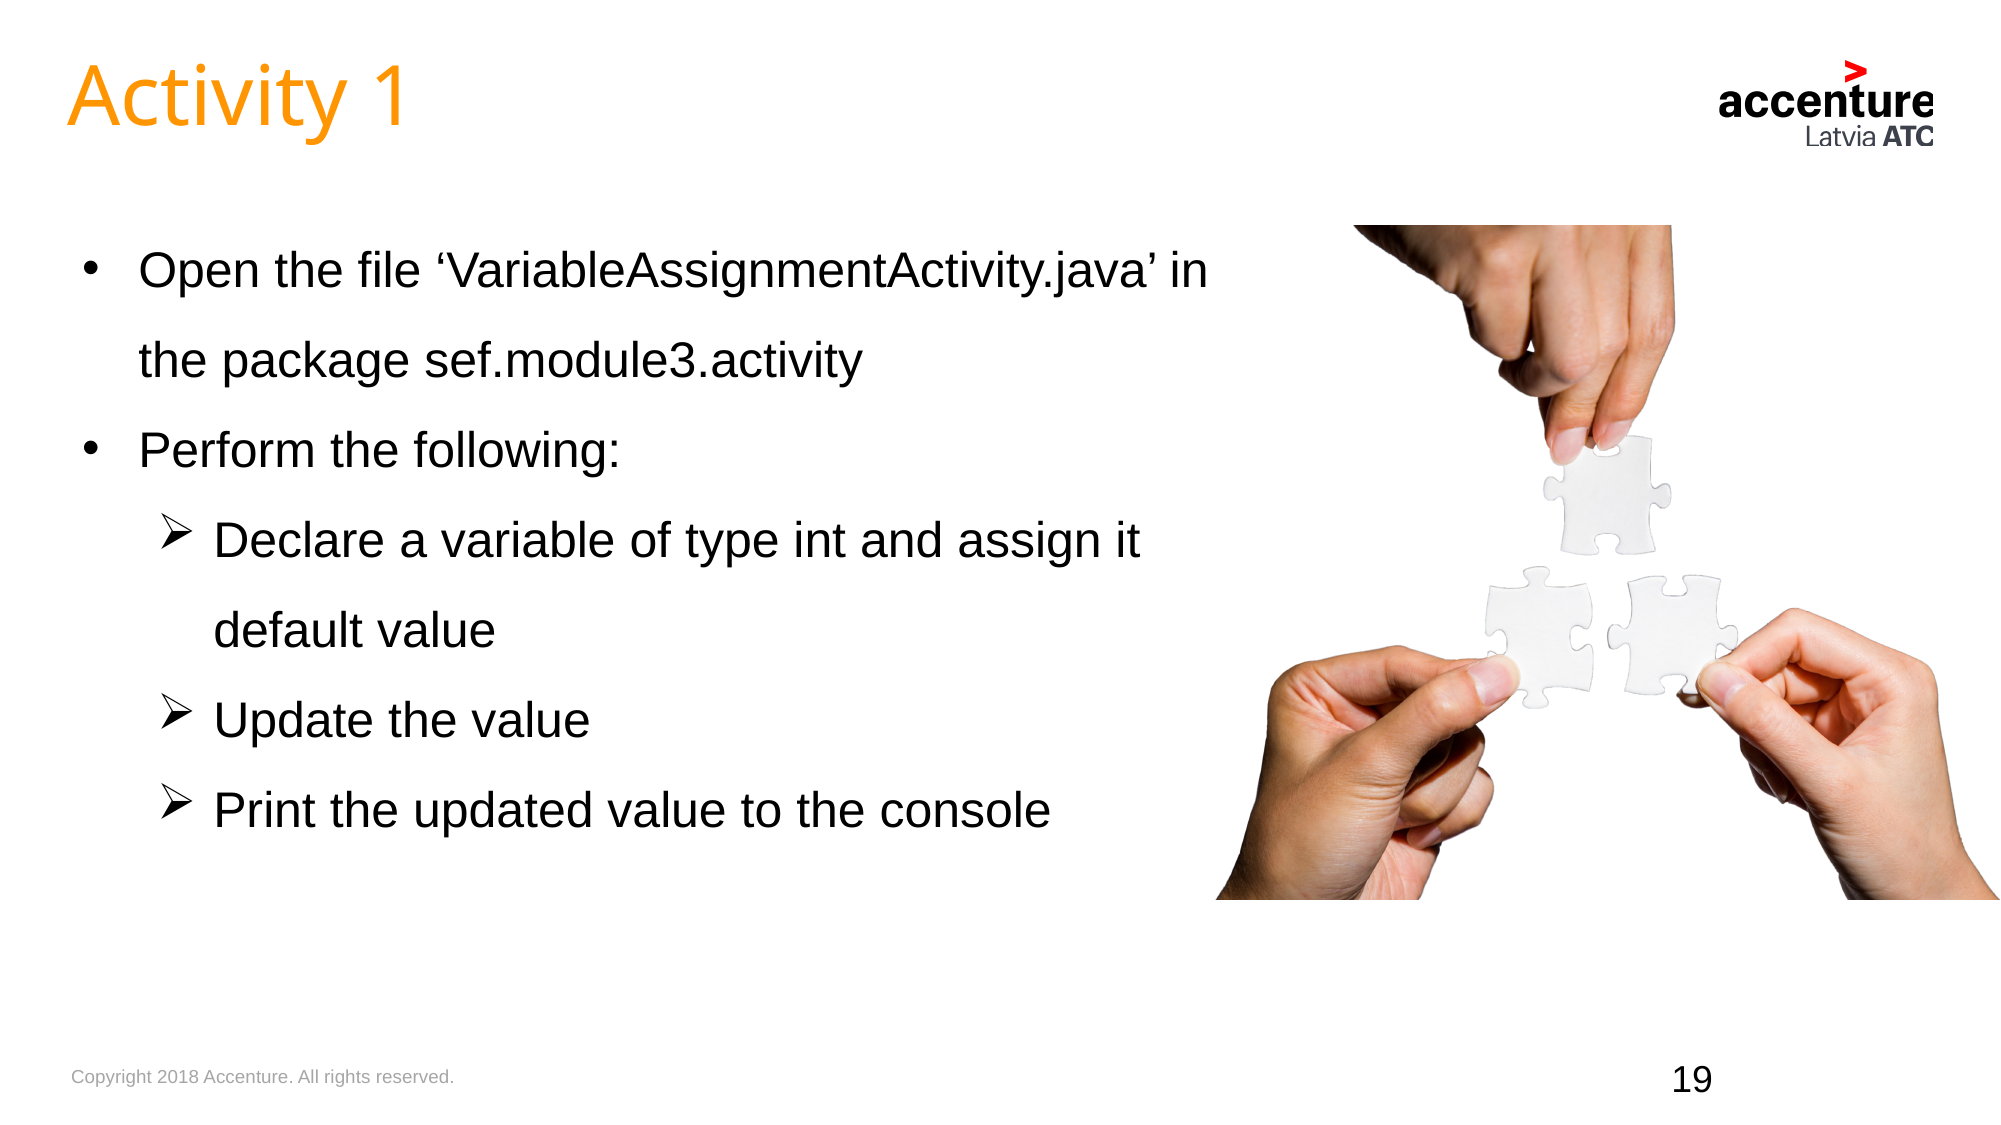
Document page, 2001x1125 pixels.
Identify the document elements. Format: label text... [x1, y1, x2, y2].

picture [1210, 224, 2000, 900]
text_box 19 [1449, 1062, 1728, 1107]
title Activity 1 [67, 61, 1316, 224]
list Open the file ‘VariableAssignmentActivity.java’ in the package sef.module3.activity Perform the following: Declare a variable of type int and assign it default value Update the value Print the updated value to the console [67, 200, 1249, 1075]
